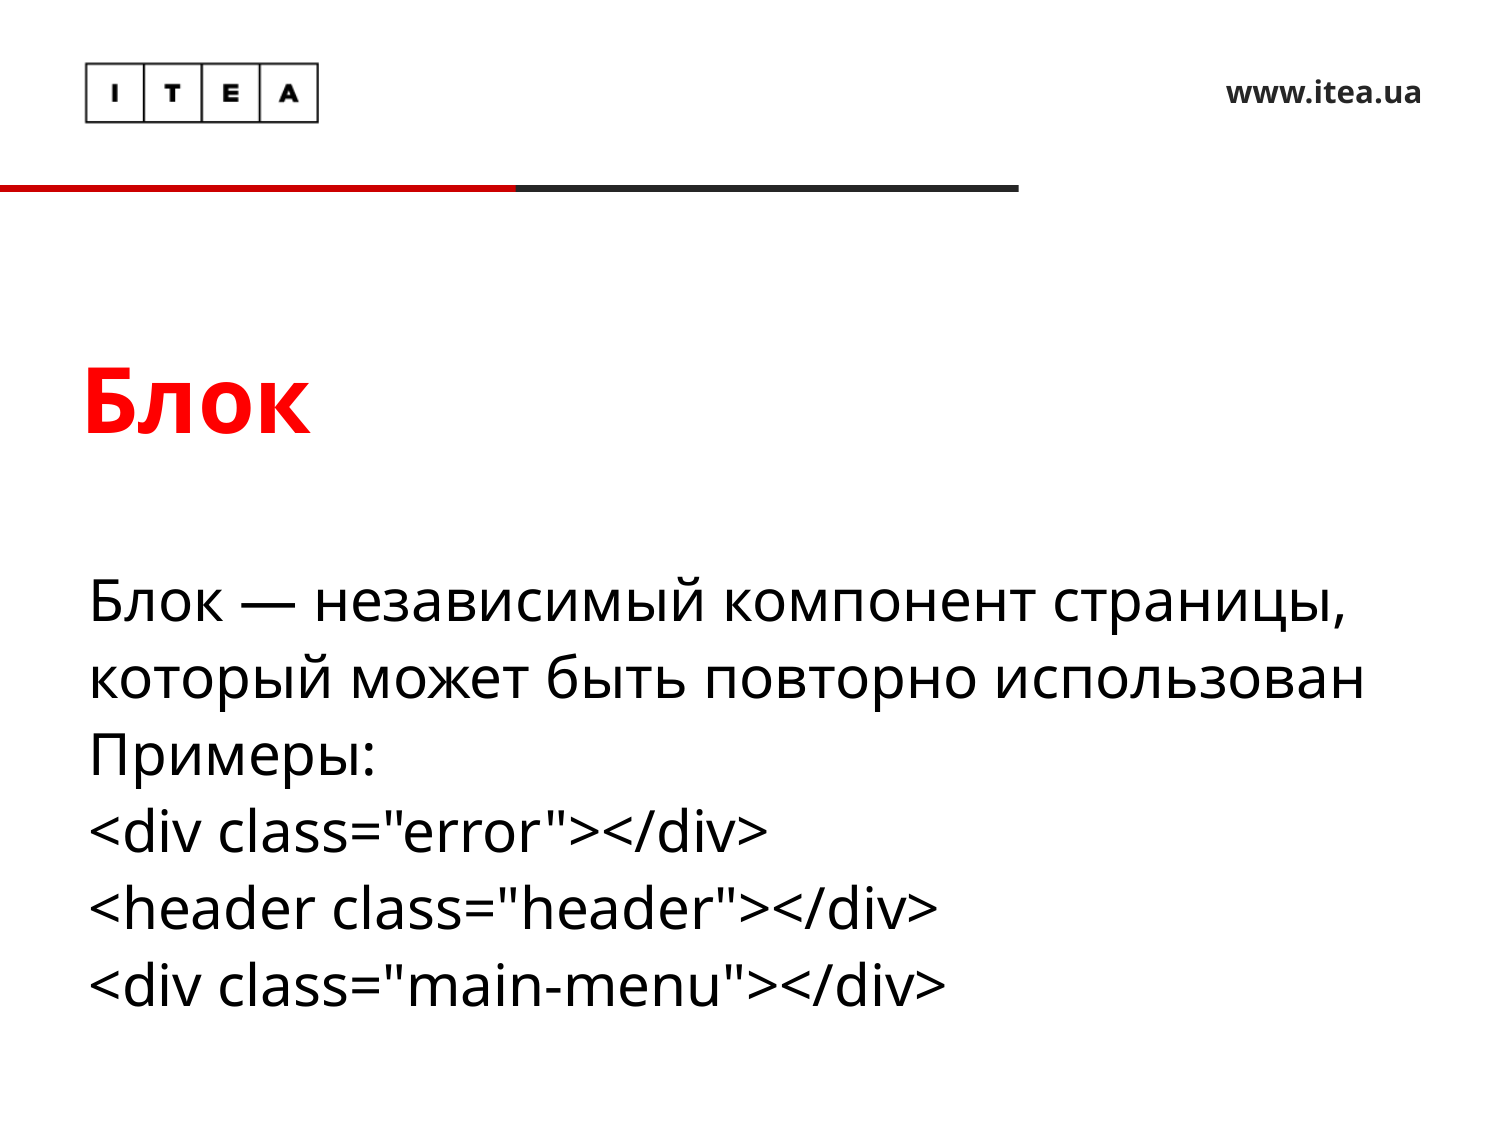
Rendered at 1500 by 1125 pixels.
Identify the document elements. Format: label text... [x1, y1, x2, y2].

picture [57, 49, 344, 133]
text_box [0, 185, 516, 192]
title Блок [65, 323, 1425, 421]
list Блок — независимый компонент страницы, который может быть повторно использован Примеры: <div class="error"></div> <header class="header"></div> <div class="main-menu"></div> [74, 549, 1416, 1036]
text_box www.itea.ua [1172, 66, 1477, 115]
text_box [516, 185, 1019, 192]
